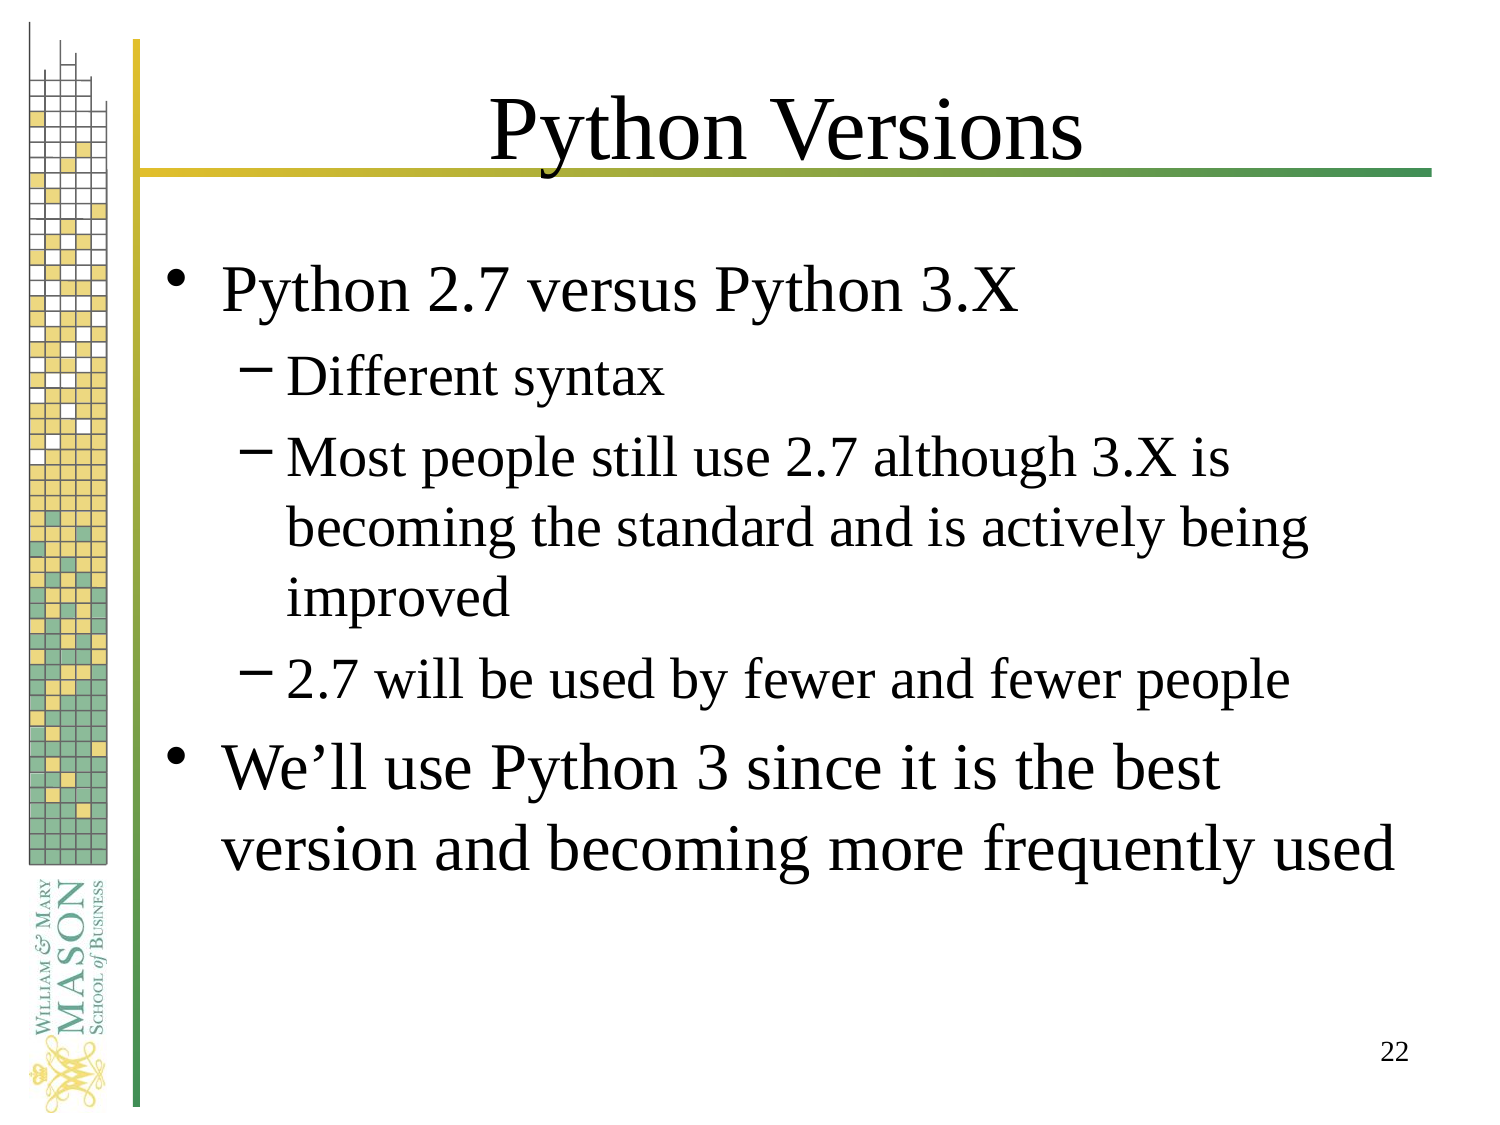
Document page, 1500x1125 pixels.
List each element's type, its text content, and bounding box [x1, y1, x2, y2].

slide_number 22 [1048, 1024, 1426, 1103]
title Python Versions [150, 45, 1425, 200]
slide_number 70 [29, 879, 107, 1113]
list Python 2.7 versus Python 3.X Different syntax Most people still use 2.7 although 3.X is becoming the standard and is actively being improved 2.7 will be used by fewer and fewer people We’ll use Python 3 since it is the best version and becoming more frequently used [150, 237, 1425, 1005]
